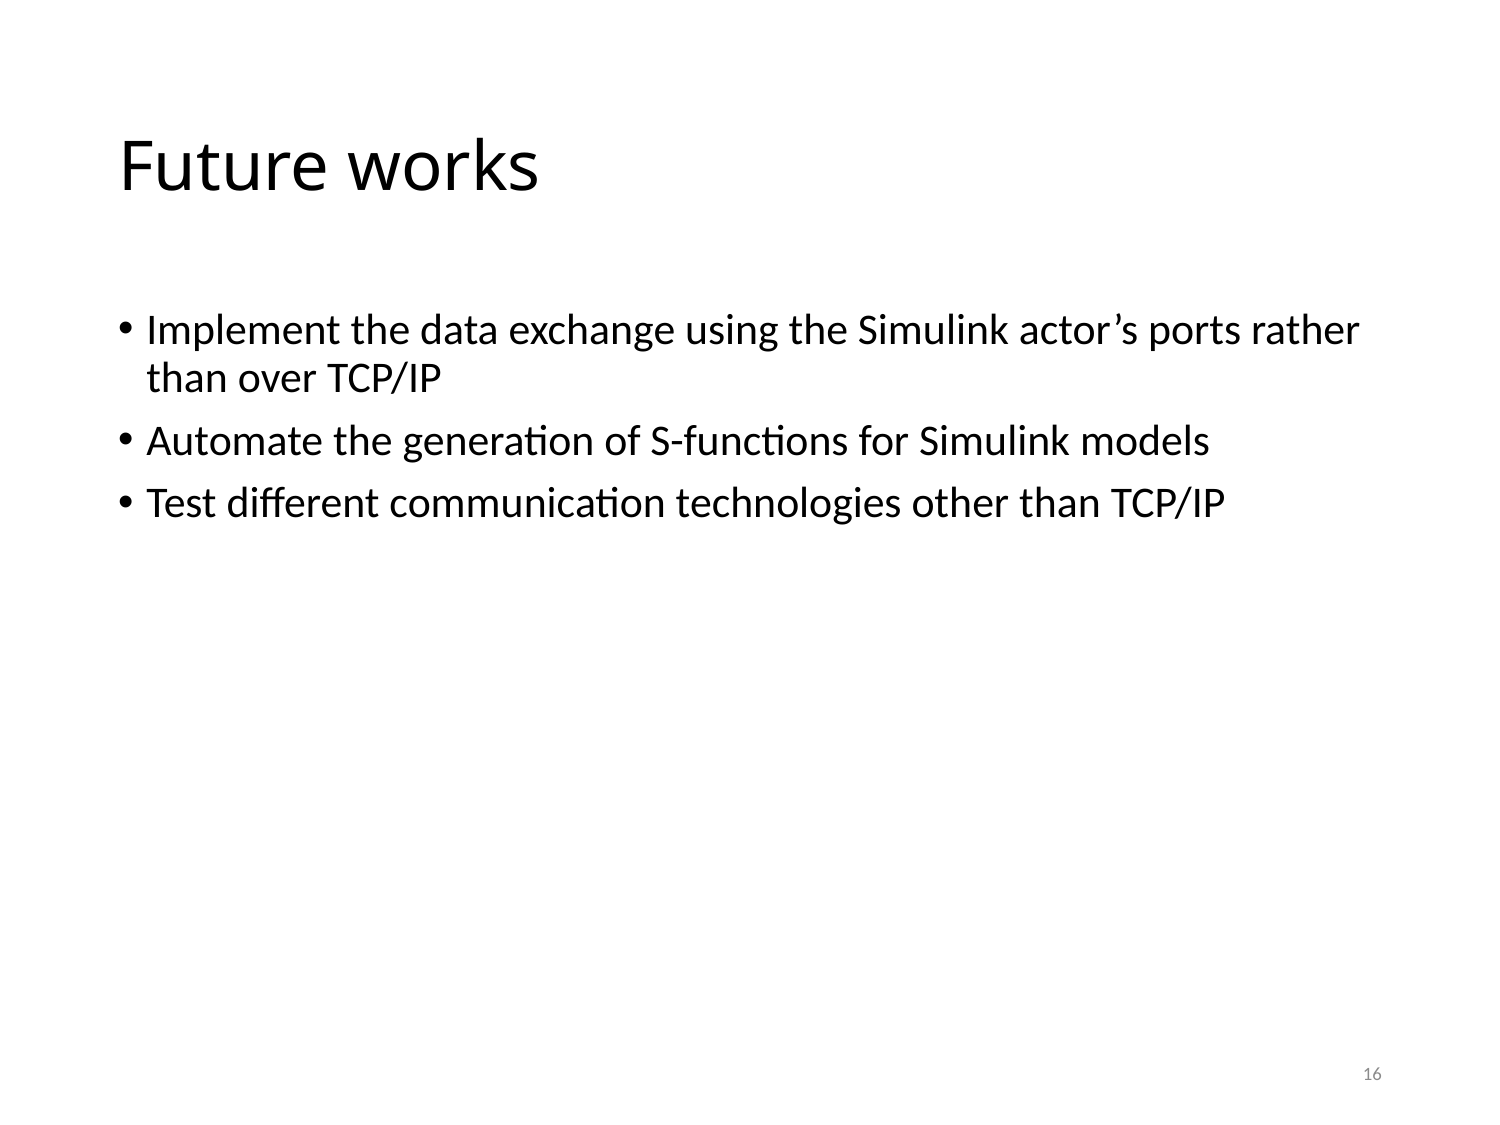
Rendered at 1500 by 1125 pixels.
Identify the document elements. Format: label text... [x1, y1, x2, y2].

list Implement the data exchange using the Simulink actor’s ports rather than over TCP/IP Automate the generation of S-functions for Simulink models Test different communication technologies other than TCP/IP [103, 299, 1397, 1014]
slide_number 16 [1059, 1042, 1397, 1103]
title Future works [103, 59, 1397, 278]
